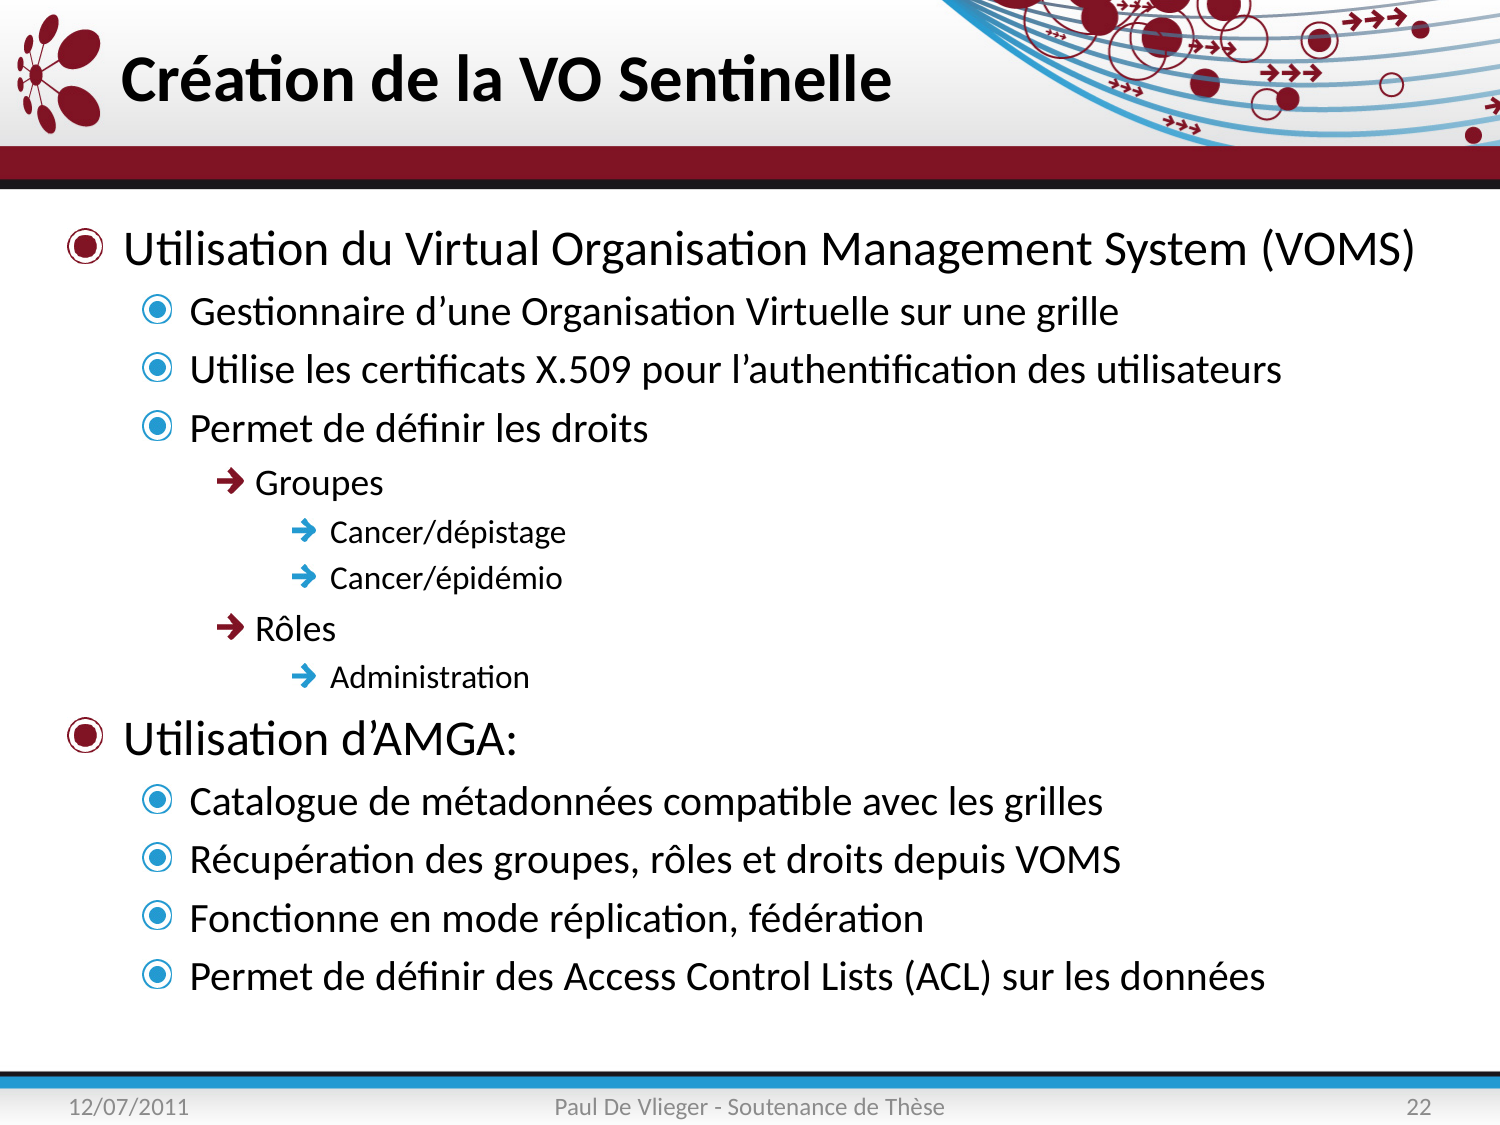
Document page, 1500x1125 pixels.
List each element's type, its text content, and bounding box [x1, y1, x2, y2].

slide_number 22 [1096, 1087, 1447, 1124]
footer Paul De Vlieger - Soutenance de Thèse [512, 1087, 988, 1124]
list Utilisation du Virtual Organisation Management System (VOMS) Gestionnaire d’une Organisation Virtuelle sur une grille Utilise les certificats X.509 pour l’authentification des utilisateurs Permet de définir les droits Groupes Cancer/dépistage Cancer/épidémio Rôles Administration Utilisation d’AMGA: Catalogue de métadonnées compatible avec les grilles Récupération des groupes, rôles et droits depuis VOMS Fonctionne en mode réplication, fédération Permet de définir des Access Control Lists (ACL) sur les données [52, 208, 1447, 1059]
title Création de la VO Sentinelle [106, 9, 1022, 140]
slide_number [53, 1087, 404, 1124]
picture [0, 0, 1500, 1125]
